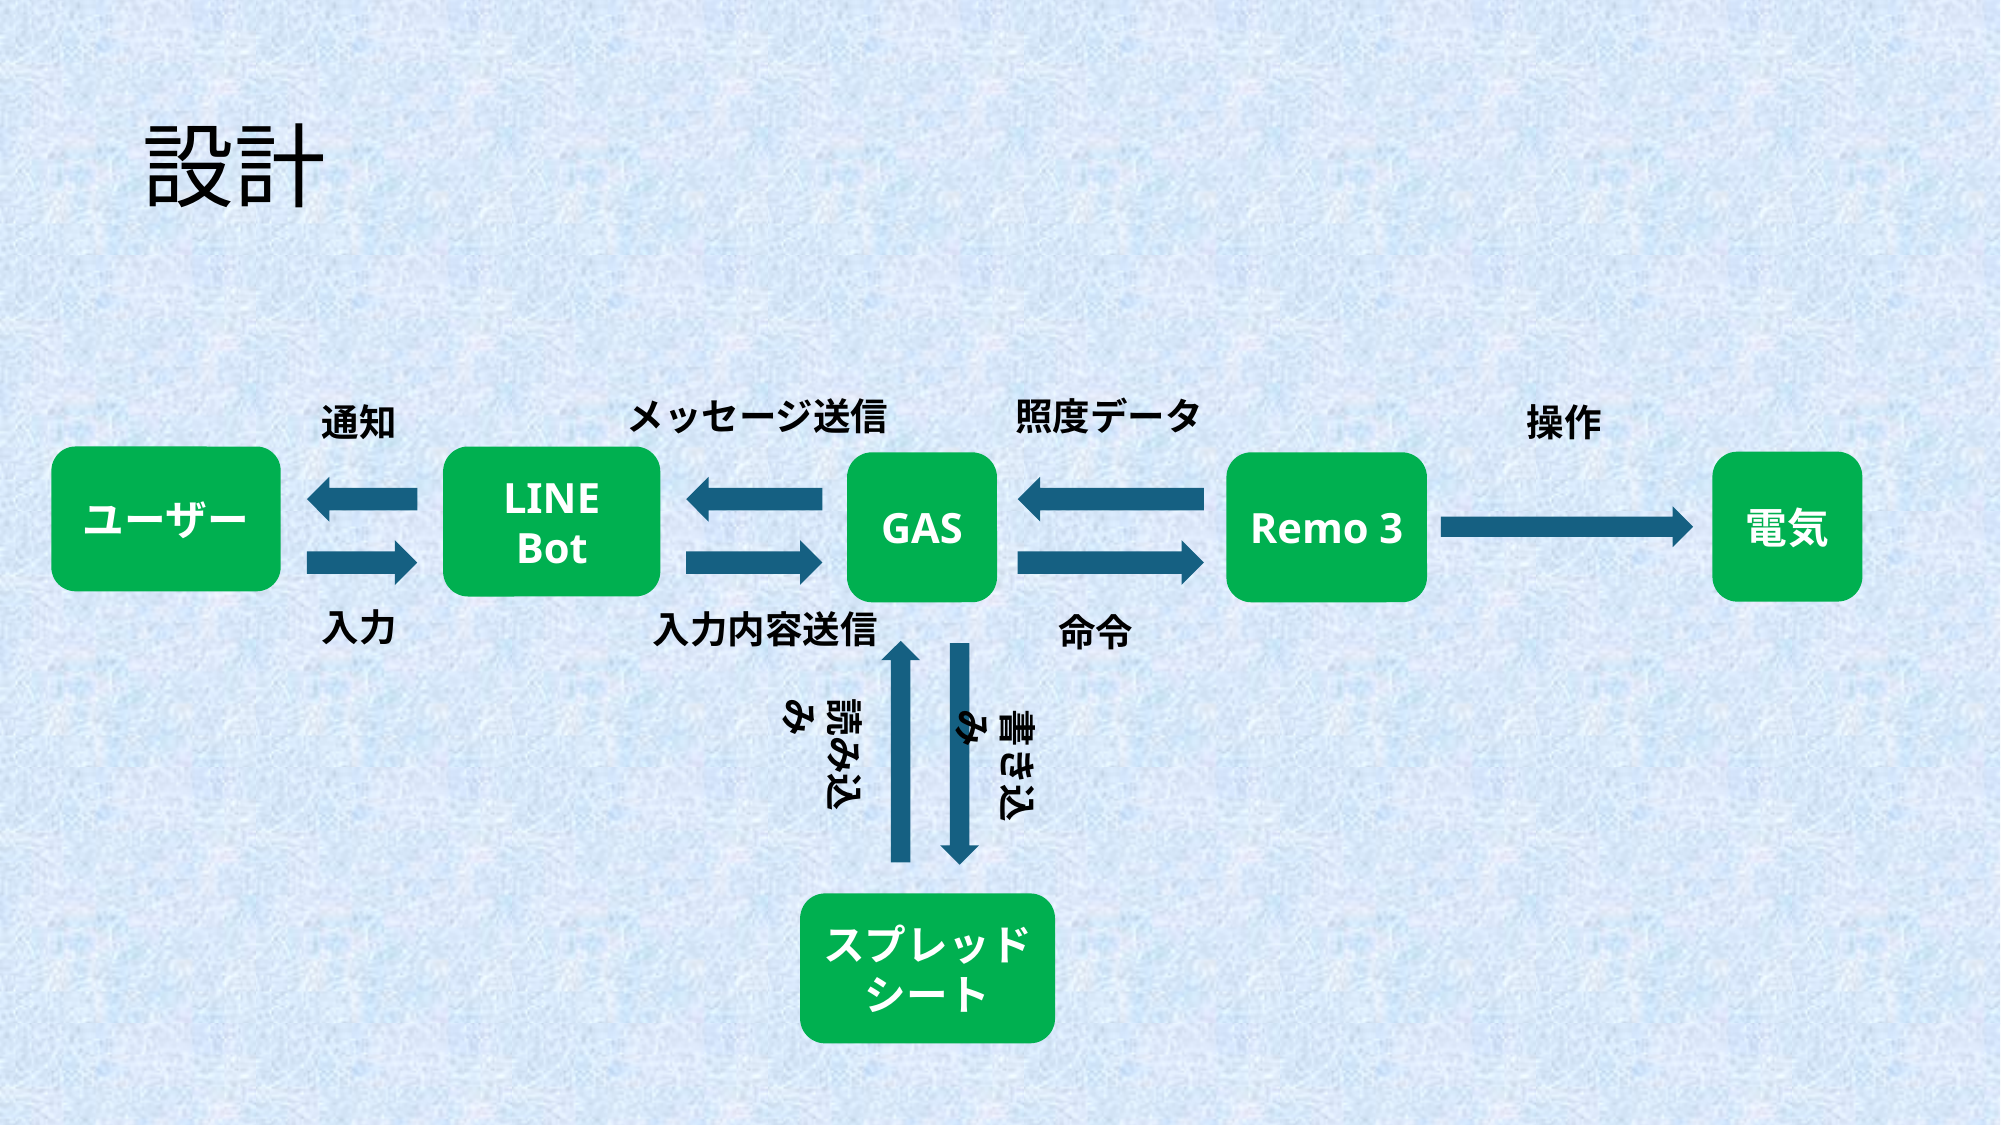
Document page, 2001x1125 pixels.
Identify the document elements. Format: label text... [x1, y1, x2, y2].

text_box LINE Bot [441, 444, 662, 599]
text_box メッセージ送信 [611, 385, 912, 446]
text_box 入力内容送信 [638, 599, 904, 659]
picture [0, 0, 2001, 1125]
text_box 命令 [1043, 601, 1151, 661]
text_box GAS [845, 450, 999, 604]
text_box [684, 536, 825, 589]
text_box [936, 641, 973, 867]
text_box 書き込み [973, 695, 1049, 861]
text_box Remo 3 [1224, 450, 1429, 604]
text_box 通知 [306, 391, 418, 451]
text_box 入力 [306, 596, 418, 657]
text_box [305, 536, 420, 589]
text_box [1016, 536, 1207, 589]
title 設計 [127, 65, 1863, 276]
text_box [683, 472, 824, 526]
text_box 照度データ [1000, 385, 1221, 446]
text_box 読み込み [800, 683, 876, 850]
text_box 操作 [1511, 391, 1623, 451]
text_box [1439, 502, 1696, 551]
text_box [304, 472, 419, 526]
text_box [877, 642, 924, 865]
text_box スプレッドシート [798, 891, 1057, 1045]
text_box [1015, 472, 1206, 526]
text_box 電気 [1710, 450, 1864, 604]
text_box ユーザー [49, 444, 283, 593]
